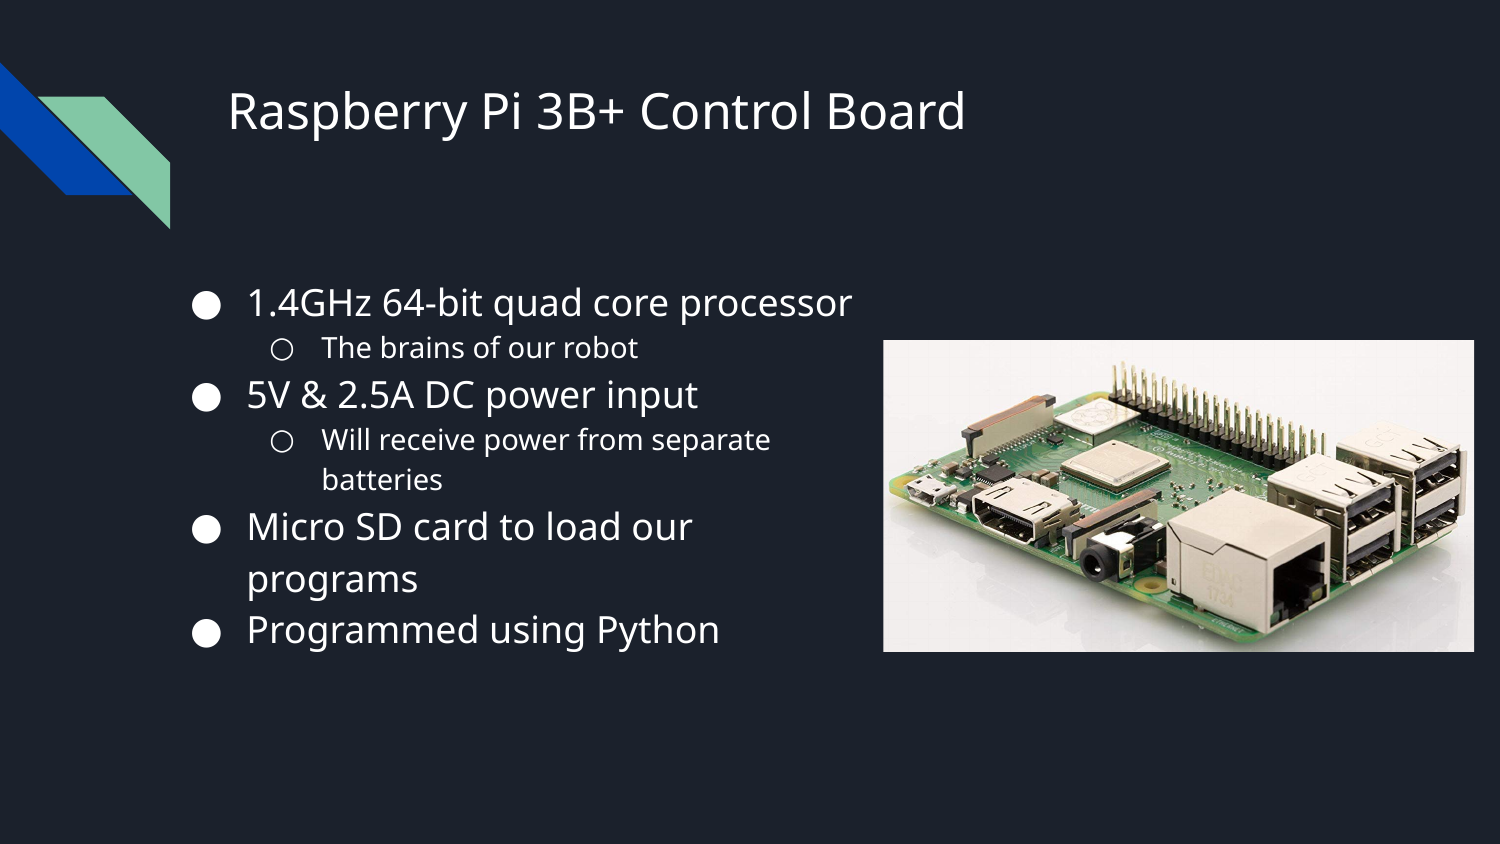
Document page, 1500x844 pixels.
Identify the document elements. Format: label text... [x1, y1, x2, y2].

title Raspberry Pi 3B+ Control Board [212, 64, 1368, 215]
list 1.4GHz 64-bit quad core processor The brains of our robot 5V & 2.5A DC power input Will receive power from separate batteries Micro SD card to load our programs Programmed using Python [156, 257, 884, 735]
picture [883, 340, 1475, 652]
